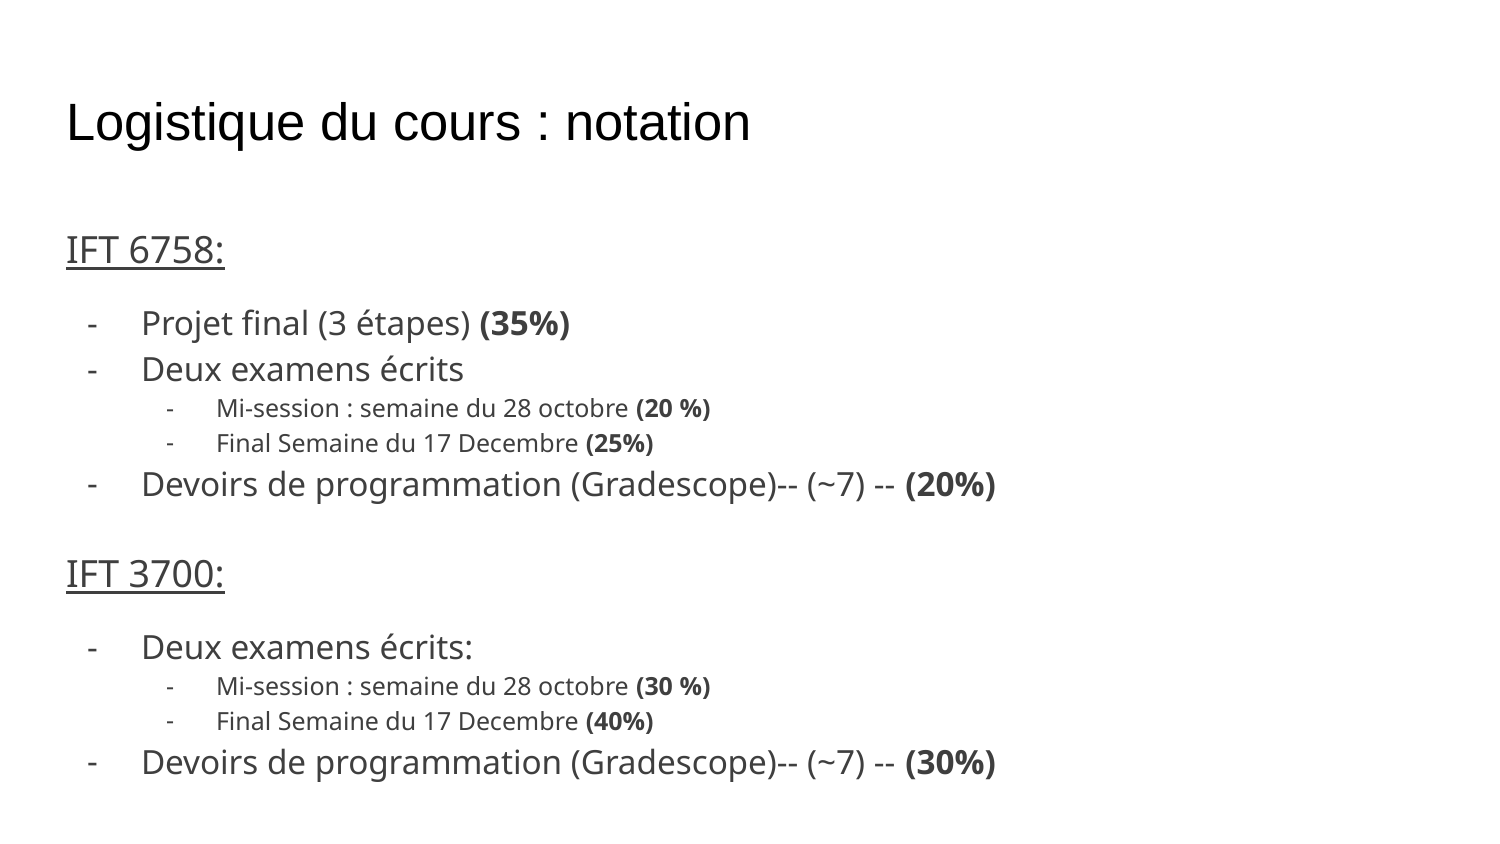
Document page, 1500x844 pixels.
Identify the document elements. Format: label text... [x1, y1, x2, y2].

list IFT 6758: Projet final (3 étapes) (35%) Deux examens écrits Mi-session : semaine du 28 octobre (20 %) Final Semaine du 17 Decembre (25%) Devoirs de programmation (Gradescope)-- (~7) -- (20%) IFT 3700: Deux examens écrits: Mi-session : semaine du 28 octobre (30 %) Final Semaine du 17 Decembre (40%) Devoirs de programmation (Gradescope)-- (~7) -- (30%) [51, 189, 1449, 750]
title Logistique du cours : notation [51, 72, 1449, 167]
